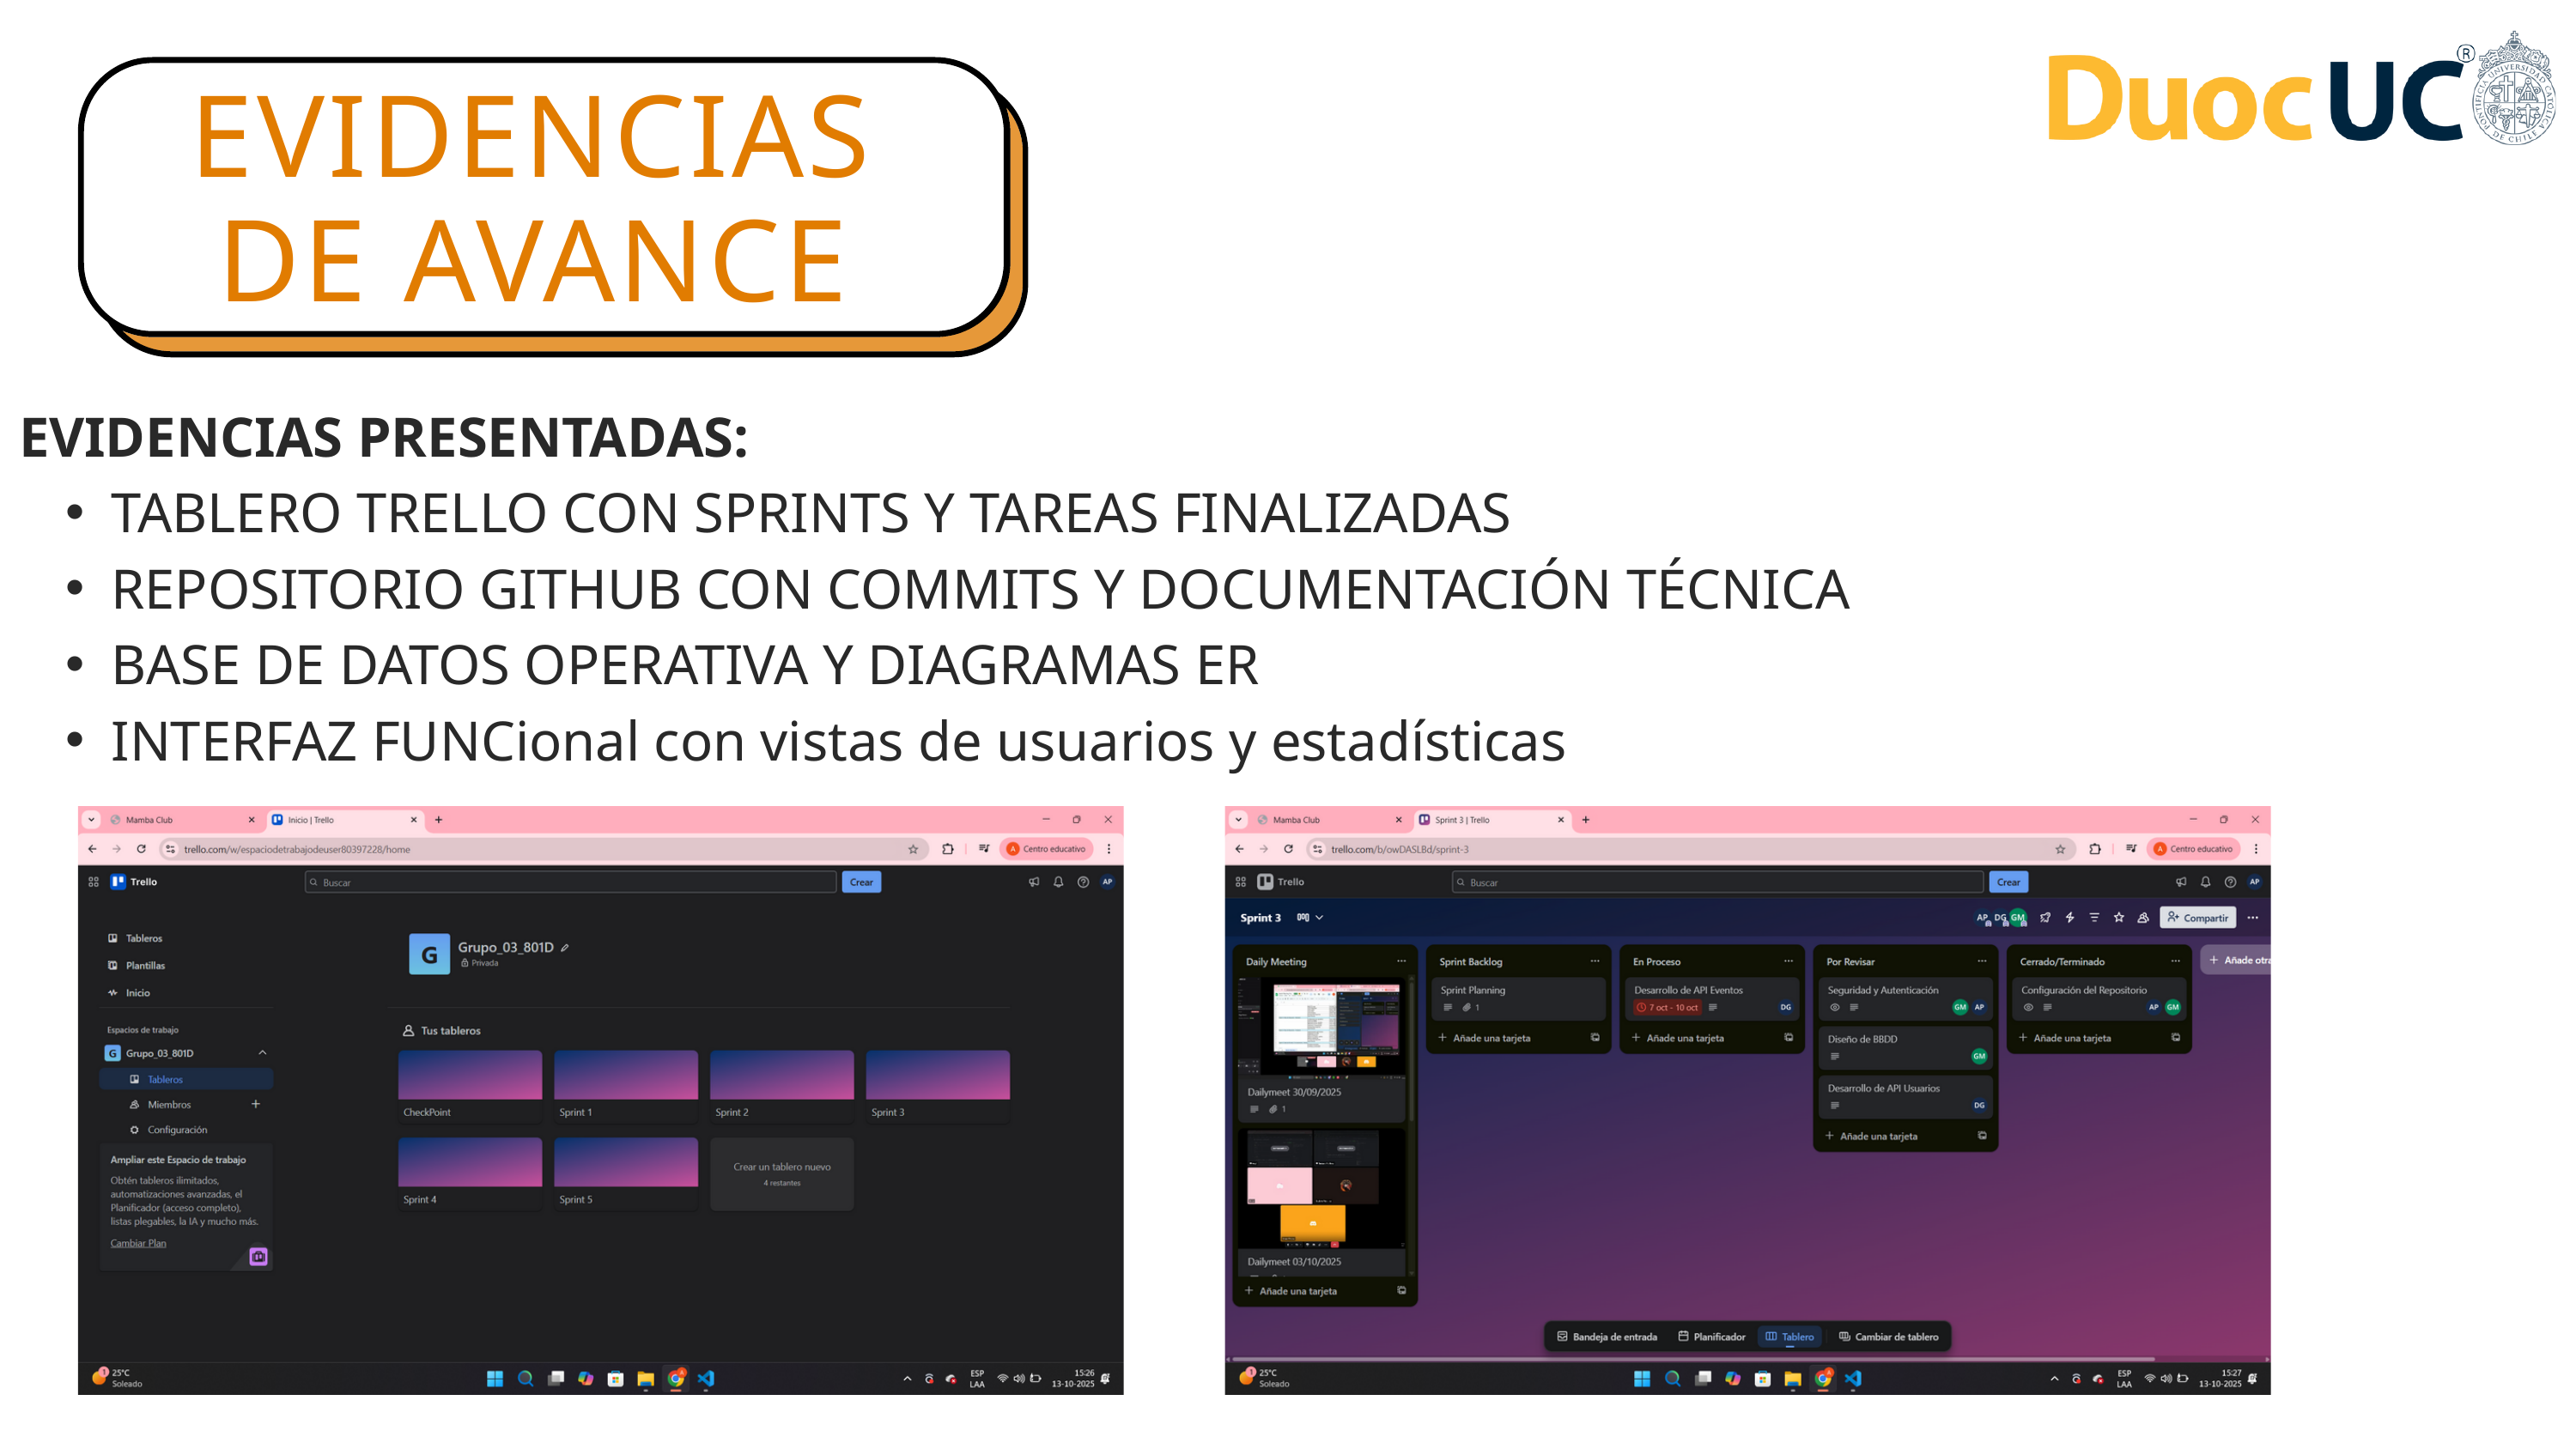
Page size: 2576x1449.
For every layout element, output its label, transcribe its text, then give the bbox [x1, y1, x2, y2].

text_box EVIDENCIAS PRESENTADAS: TABLERO TRELLO CON SPRINTS Y TAREAS FINALIZADAS REPOSITORIO GITHUB CON COMMITS Y DOCUMENTACIÓN TÉCNICA BASE DE DATOS OPERATIVA Y DIAGRAMAS ER INTERFAZ FUNCional con vistas de usuarios y estadísticas [19, 391, 2432, 848]
text_box [2029, 24, 2556, 145]
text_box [77, 57, 1029, 358]
text_box [77, 848, 1124, 1396]
text_box [1224, 848, 2271, 1396]
